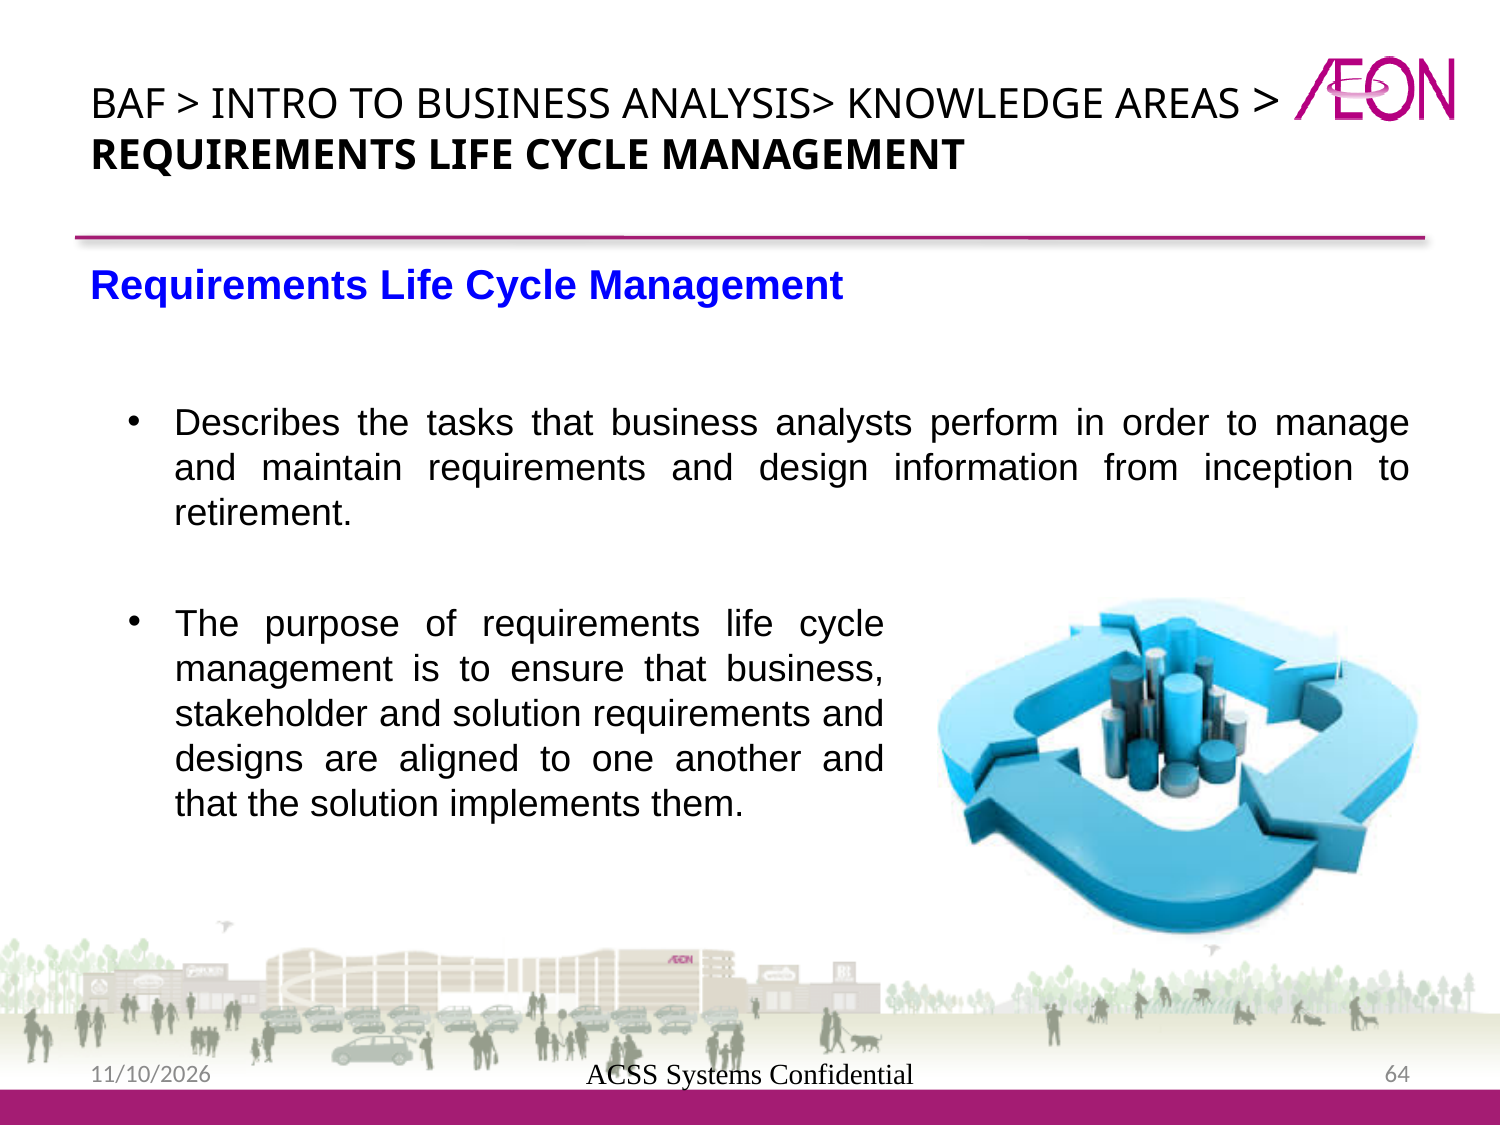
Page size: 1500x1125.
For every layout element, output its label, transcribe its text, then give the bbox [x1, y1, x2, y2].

slide_number 64 [1074, 1042, 1425, 1103]
picture [0, 596, 1500, 1089]
picture [1284, 44, 1463, 132]
list Requirements Life Cycle Management [75, 249, 1200, 338]
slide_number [75, 1042, 425, 1103]
text_box Describes the tasks that business analysts perform in order to manage and maintain requirements and design information from inception to retirement. [112, 390, 1425, 541]
text_box The purpose of requirements life cycle management is to ensure that business, stakeholder and solution requirements and designs are aligned to one another and that the solution implements them. [113, 591, 900, 831]
title BAF > IntRo to BUSINESS ANALYSIS> KNOWLEDGE AREAS > REQUIREMENTS LIFE CYCLE MANAGEMENT [75, 29, 1463, 217]
footer ACSS Systems Confidential [512, 1042, 988, 1103]
